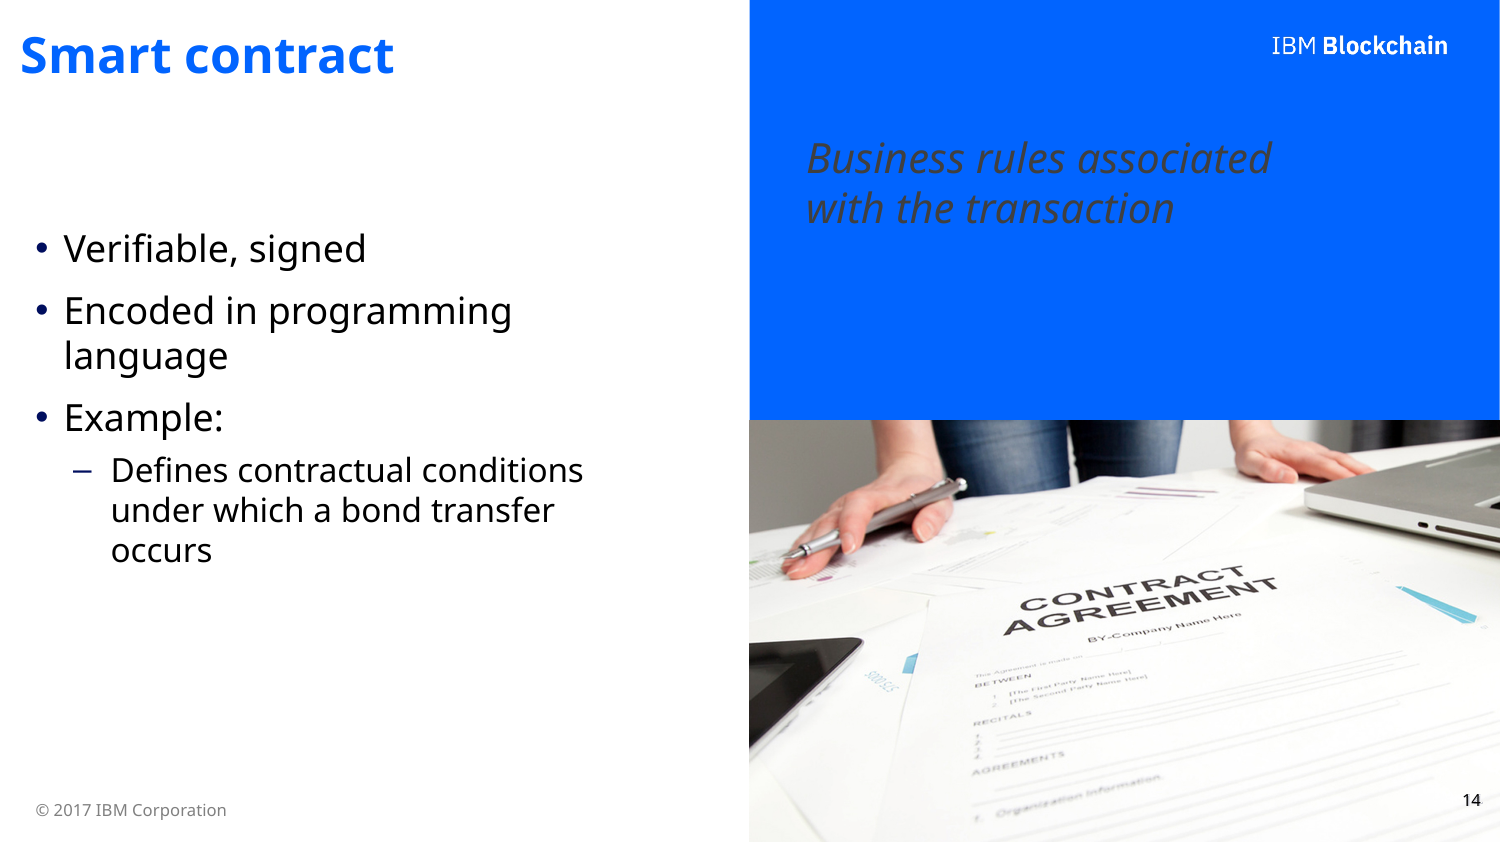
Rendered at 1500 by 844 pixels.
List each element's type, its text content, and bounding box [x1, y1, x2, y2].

text_box Verifiable, signed Encoded in programming language Example: Defines contractual conditions under which a bond transfer occurs [20, 217, 626, 515]
list Business rules associated with the transaction [749, 0, 1500, 419]
list Smart contract [20, 23, 1192, 118]
picture [749, 420, 1500, 843]
picture [1264, 31, 1455, 59]
